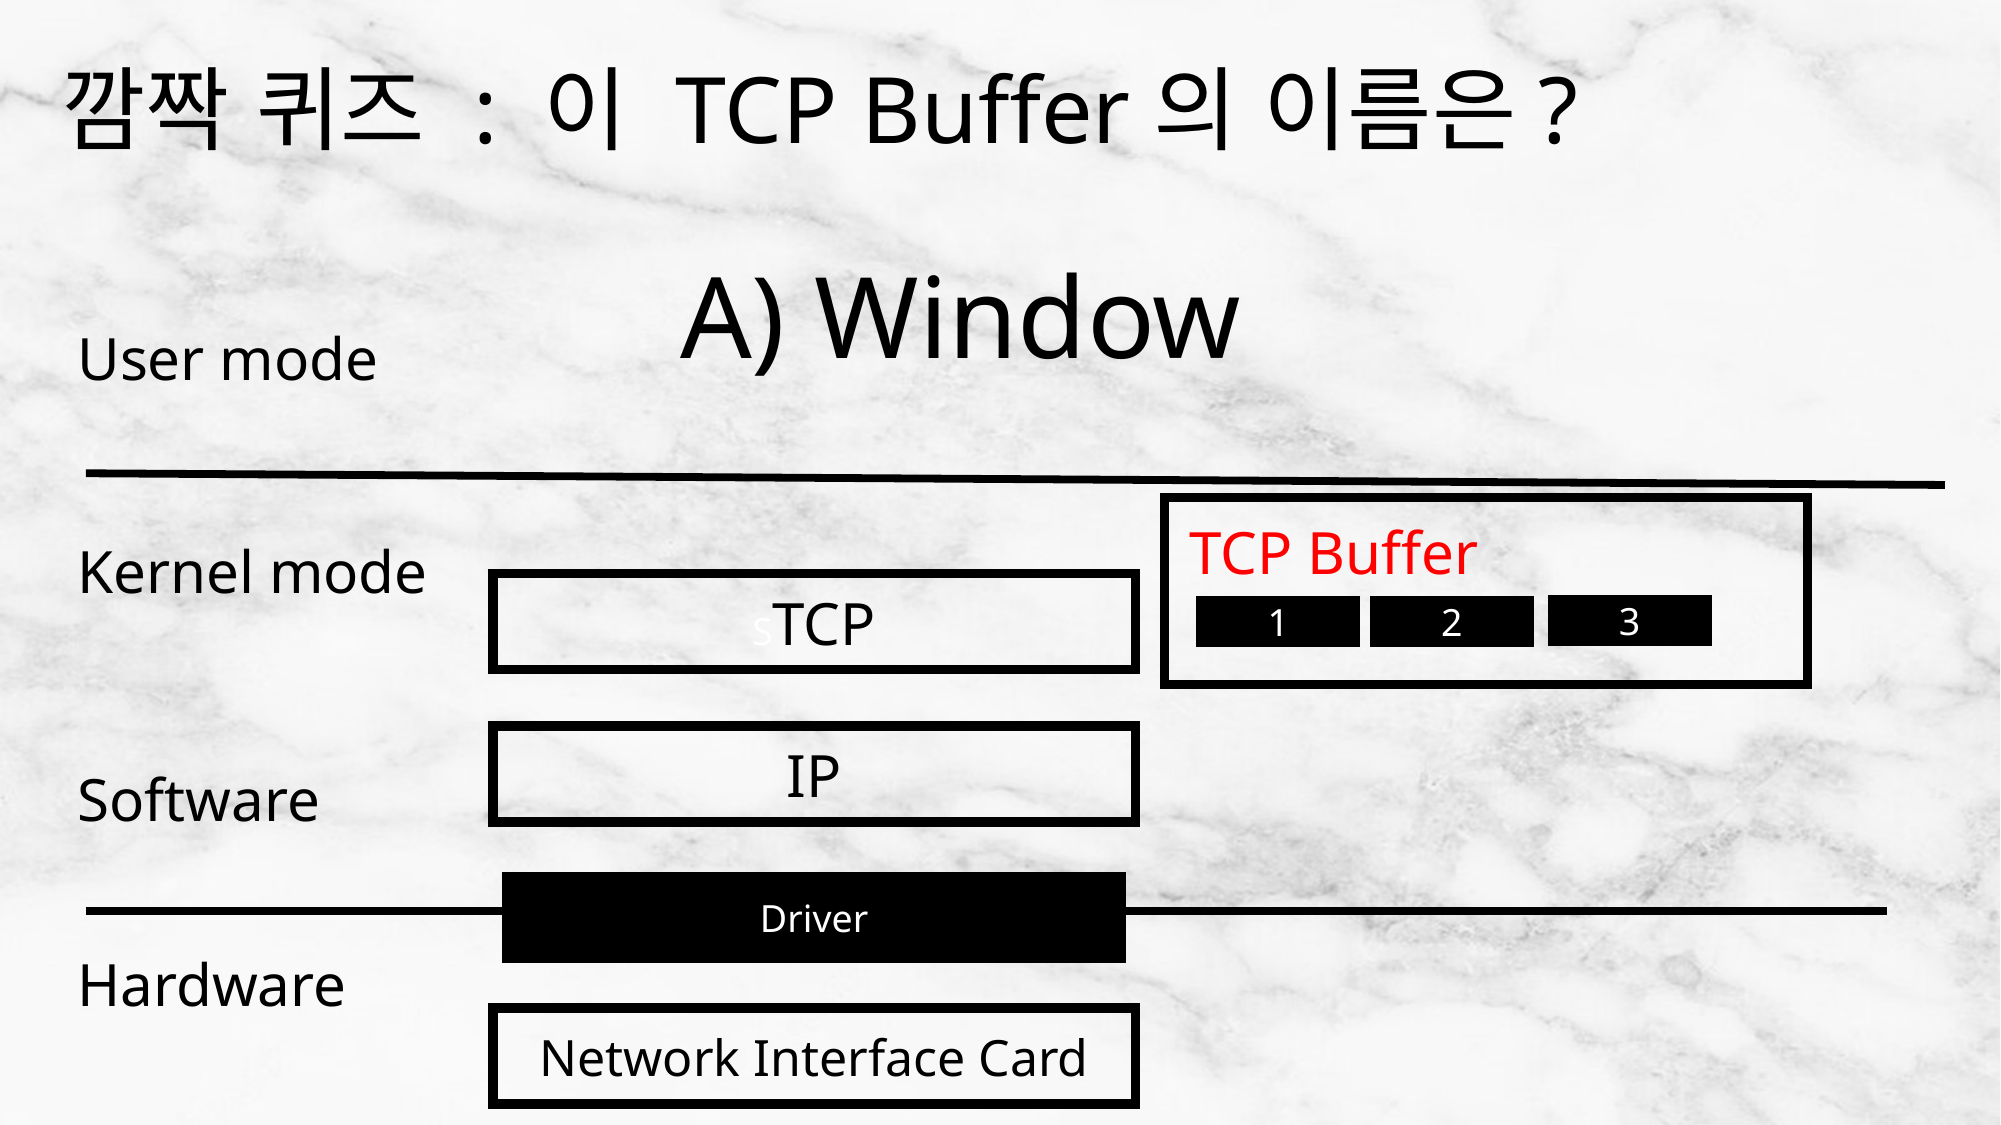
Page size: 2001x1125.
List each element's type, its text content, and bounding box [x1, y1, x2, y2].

text_box IP [492, 725, 1137, 823]
text_box Hardware [62, 941, 691, 1050]
text_box 1 [1196, 596, 1360, 647]
text_box [1163, 497, 1809, 685]
text_box Driver [502, 912, 1126, 963]
text_box Software [62, 756, 691, 865]
text_box STCP [492, 573, 1137, 671]
text_box Kernel mode [62, 527, 691, 742]
text_box A) Window [665, 238, 1869, 388]
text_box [85, 473, 1945, 485]
text_box User mode [62, 314, 629, 527]
title 깜짝 퀴즈 : 이 TCP Buffer의 이름은? [46, 44, 1689, 259]
text_box Driver [502, 872, 1126, 911]
text_box Network Interface Card [492, 1007, 1137, 1105]
picture [0, 0, 2001, 1125]
text_box 2 [1370, 596, 1534, 647]
text_box TCP Buffer [1174, 508, 1549, 594]
text_box 3 [1548, 595, 1712, 646]
